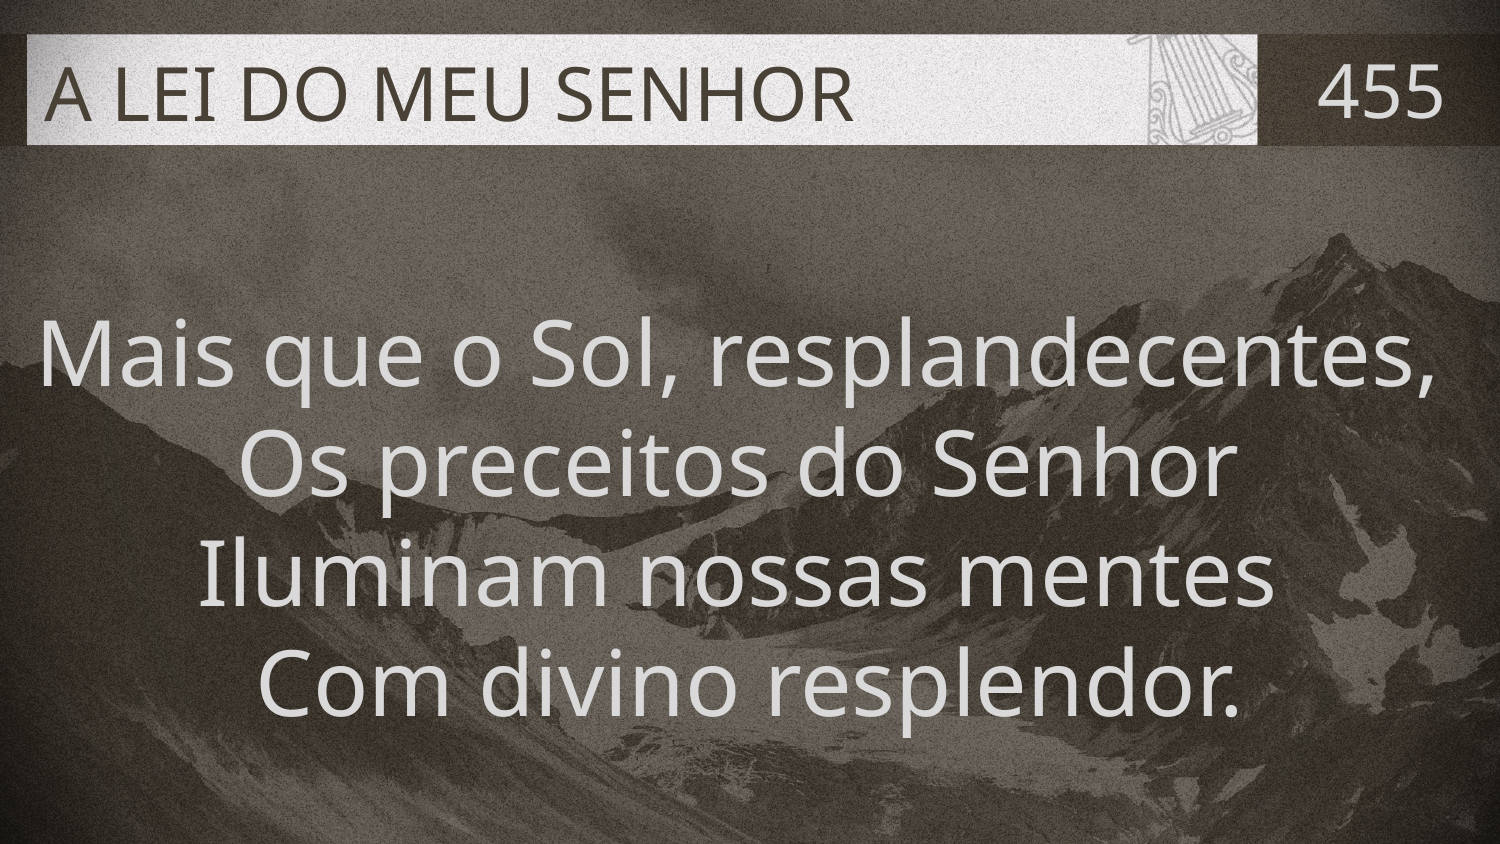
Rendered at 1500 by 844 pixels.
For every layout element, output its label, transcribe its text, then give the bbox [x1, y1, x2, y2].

title A LEI DO MEU SENHOR [29, 33, 1258, 151]
list Mais que o Sol, resplandecentes, Os preceitos do Senhor Iluminam nossas mentes Com divino resplendor. [0, 185, 1500, 844]
picture [0, 0, 1500, 185]
list 455 [1281, 36, 1483, 143]
